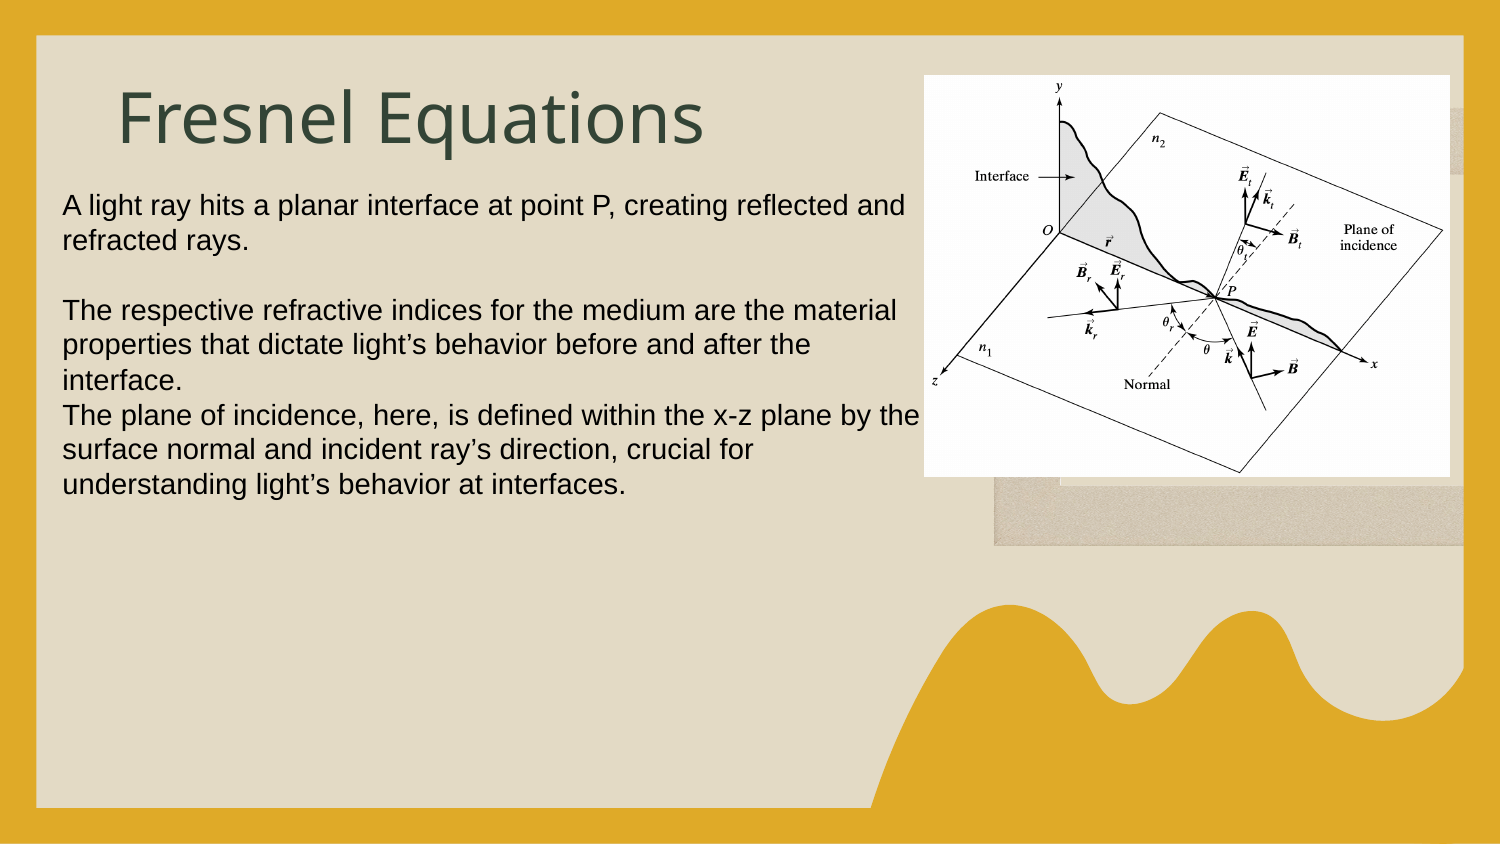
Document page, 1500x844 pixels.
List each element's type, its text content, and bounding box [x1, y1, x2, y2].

text_box A light ray hits a planar interface at point P, creating reflected and refracted rays. The respective refractive indices for the medium are the material properties that dictate light’s behavior before and after the interface. The plane of incidence, here, is defined within the x-z plane by the surface normal and incident ray’s direction, crucial for understanding light’s behavior at interfaces. [47, 178, 950, 508]
title Fresnel Equations [47, 57, 775, 152]
picture [924, 75, 1463, 546]
